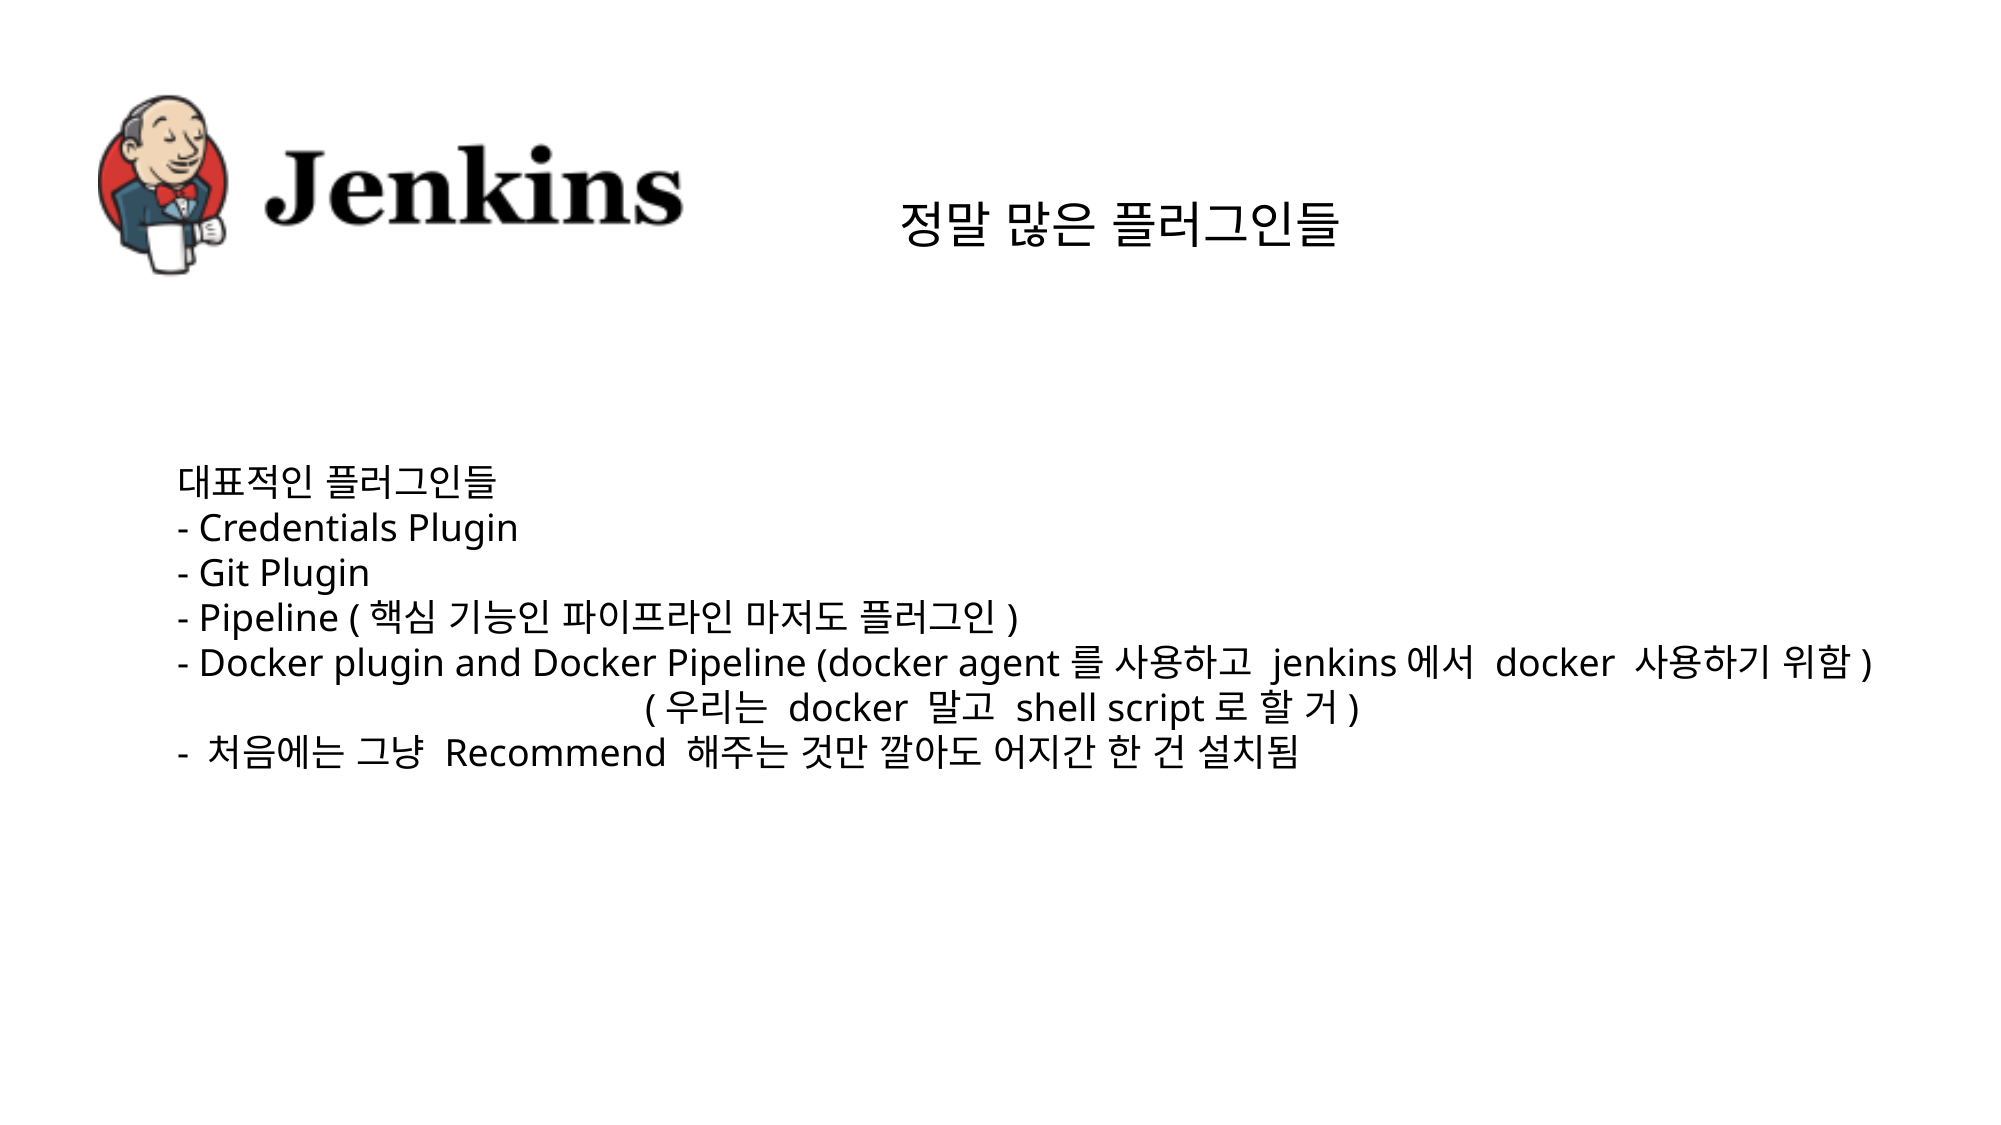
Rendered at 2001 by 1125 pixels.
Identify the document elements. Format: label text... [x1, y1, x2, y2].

text_box 대표적인 플러그인들 - Credentials Plugin - Git Plugin - Pipeline (핵심 기능인 파이프라인 마저도 플러그인) - Docker plugin and Docker Pipeline (docker agent를 사용하고 jenkins에서 docker 사용하기 위함) (우리는 docker 말고 shell script로 할 거) - 처음에는 그냥 Recommend 해주는 것만 깔아도 어지간 한 건 설치됨 [162, 451, 1887, 781]
text_box 정말 많은 플러그인들 [885, 185, 1357, 261]
picture [98, 0, 686, 480]
